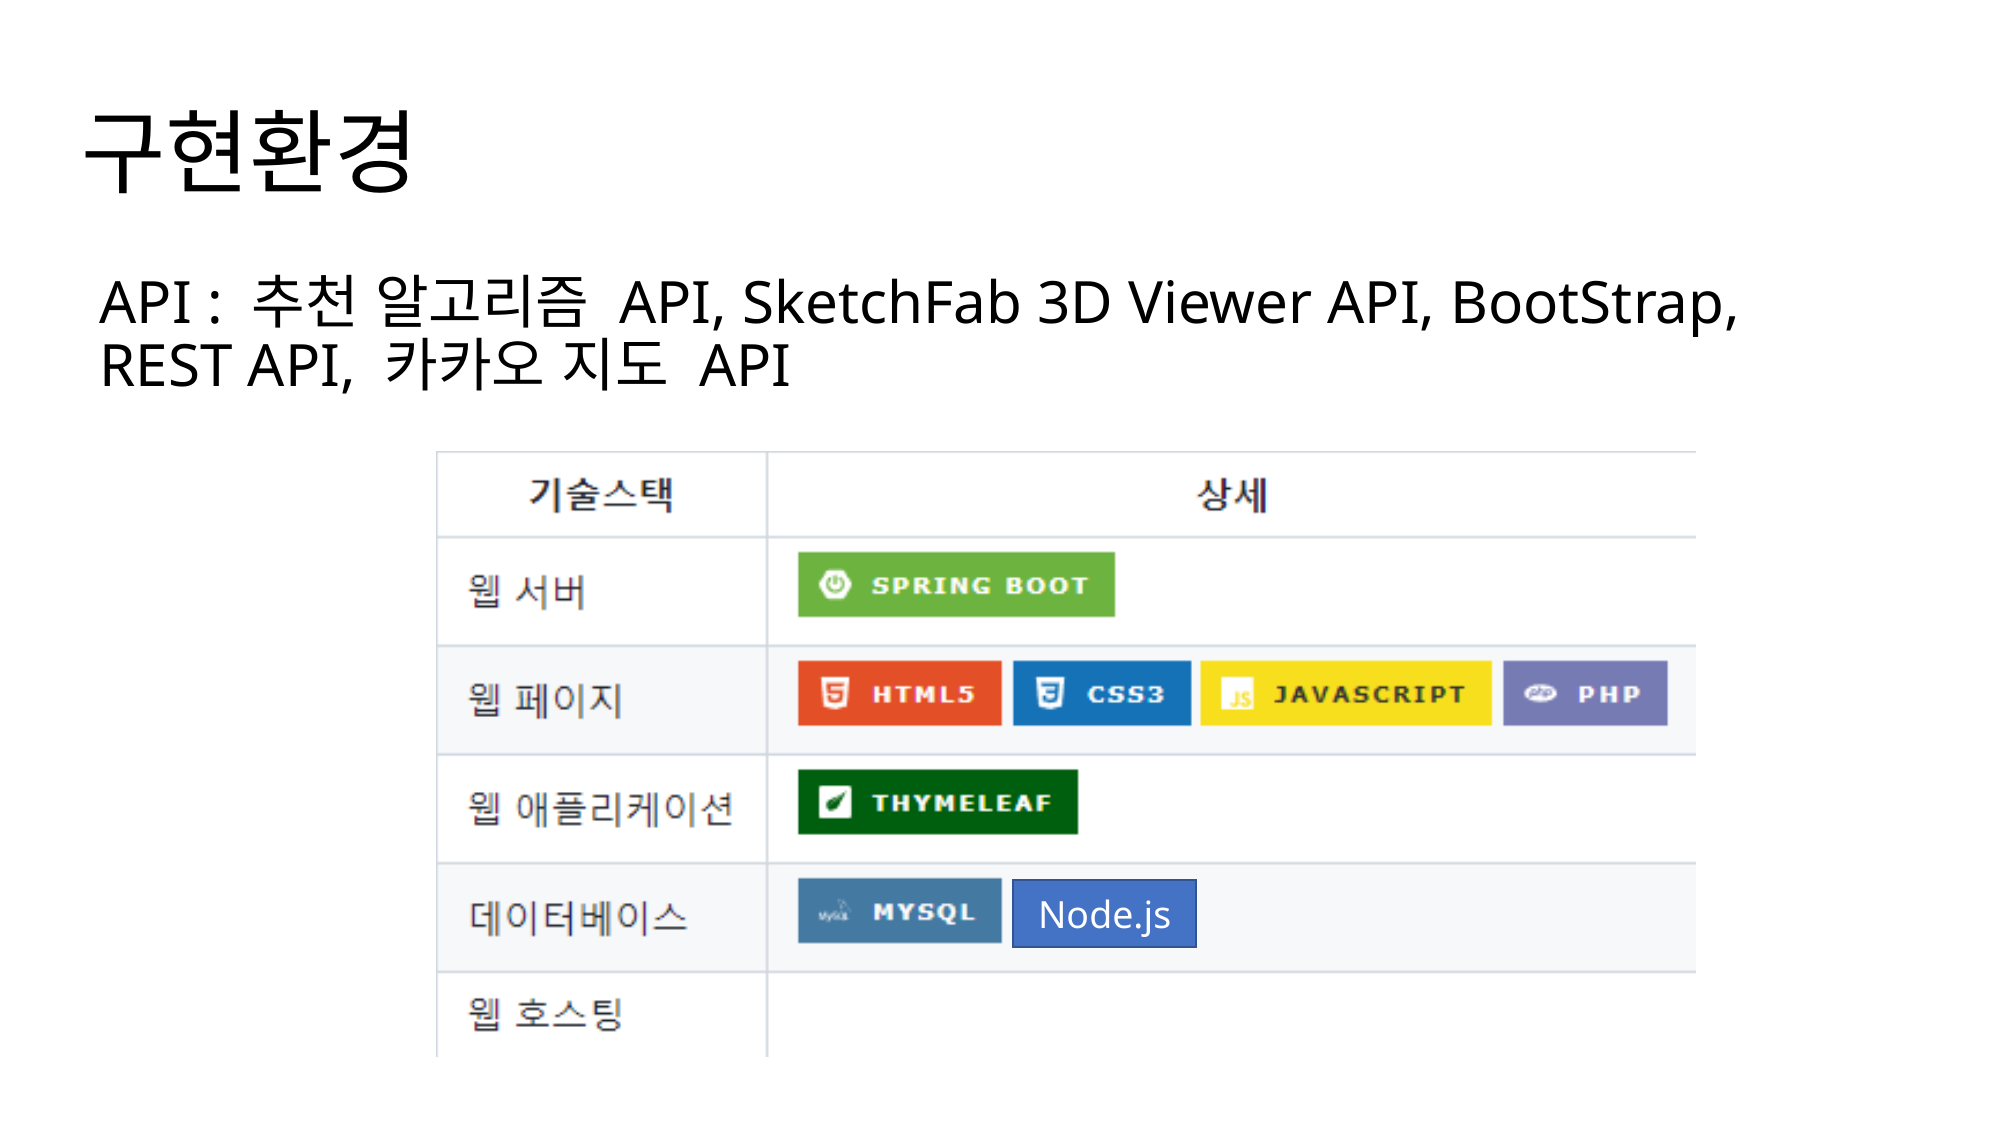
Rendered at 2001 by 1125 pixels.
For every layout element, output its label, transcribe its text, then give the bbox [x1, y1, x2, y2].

title 구현환경 [66, 48, 1792, 266]
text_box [435, 451, 1696, 1057]
list API : 추천 알고리즘 API, SketchFab 3D Viewer API, BootStrap, REST API, 카카오 지도 API [84, 265, 1810, 980]
